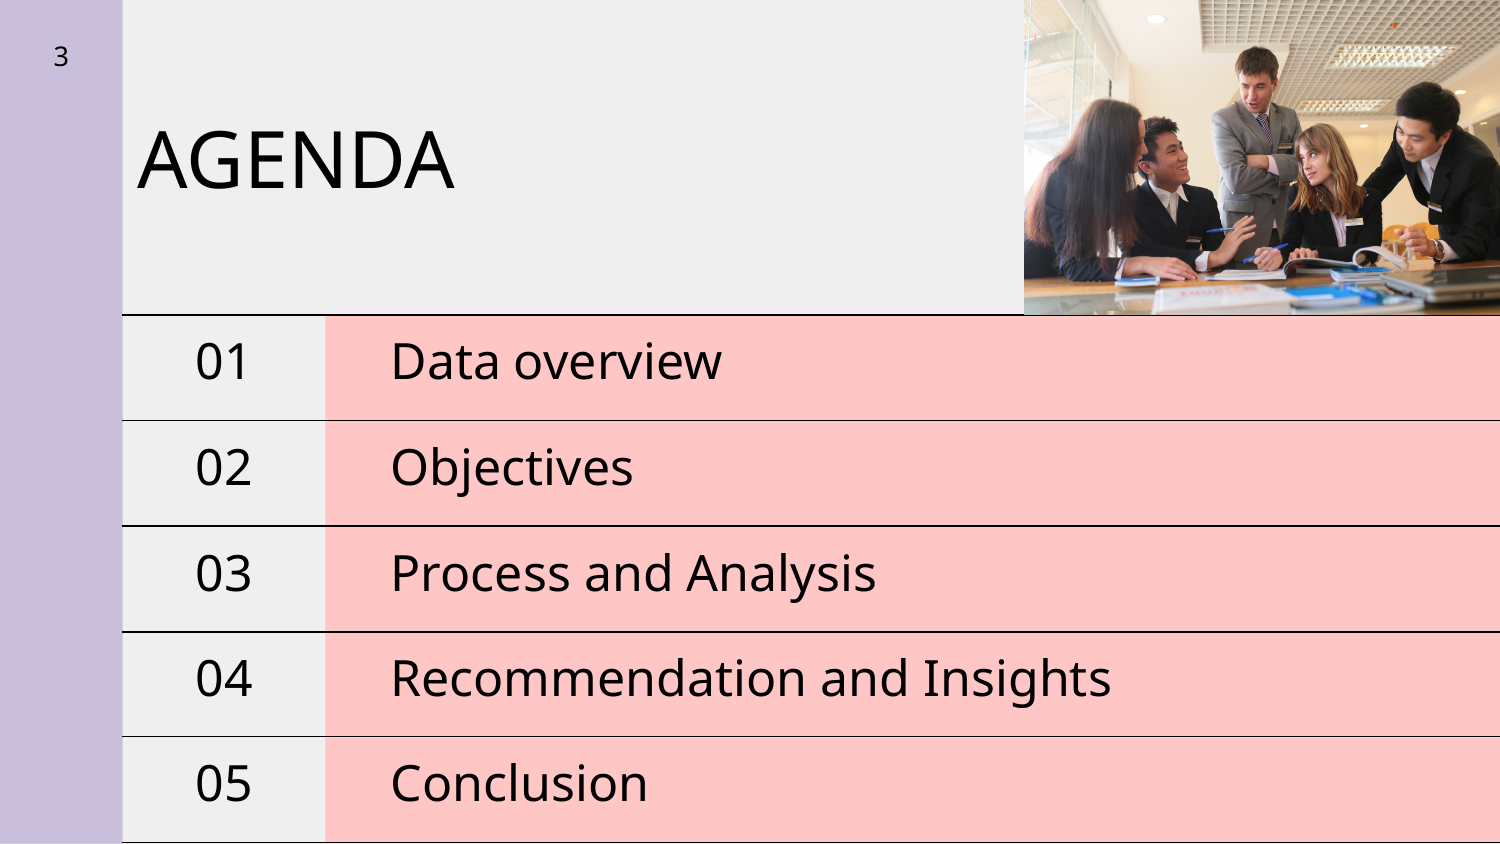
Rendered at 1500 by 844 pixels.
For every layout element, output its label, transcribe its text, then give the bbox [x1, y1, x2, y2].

subtitle 04 [122, 631, 326, 736]
subtitle 02 [122, 420, 326, 526]
subtitle 03 [122, 526, 326, 631]
subtitle Data overview [375, 315, 926, 420]
subtitle Conclusion [375, 736, 926, 843]
title AGENDA [122, 0, 944, 315]
picture [1024, 0, 1500, 315]
subtitle 05 [122, 736, 326, 843]
slide_number 3 [0, 23, 123, 89]
subtitle 01 [122, 315, 326, 420]
subtitle Recommendation and Insights [375, 631, 1271, 738]
subtitle Objectives [375, 420, 926, 526]
subtitle Process and Analysis [375, 526, 1112, 631]
